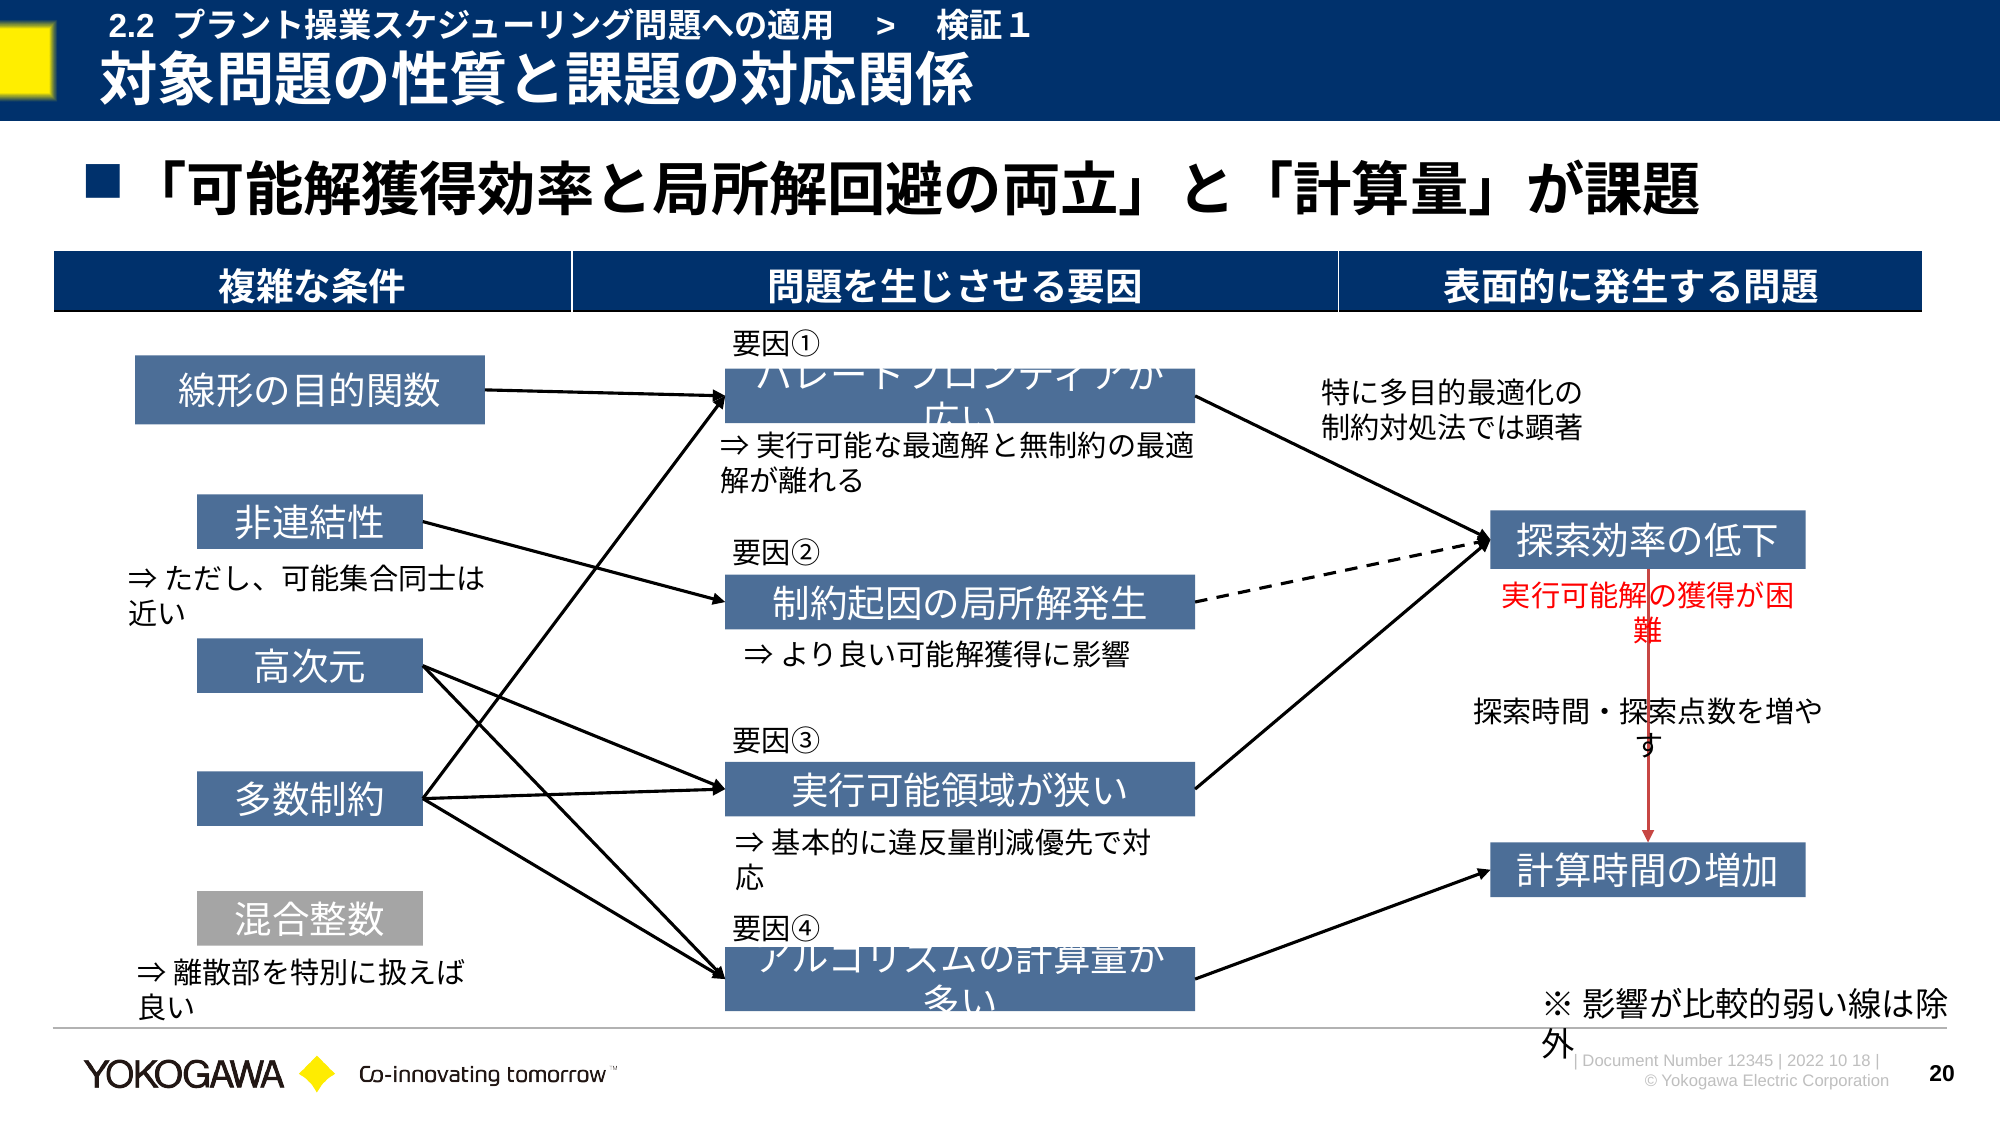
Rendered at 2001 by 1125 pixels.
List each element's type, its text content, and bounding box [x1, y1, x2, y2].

text_box ※影響が比較的弱い線は除外 [1526, 976, 1975, 1071]
text_box ⇒より良い可能解獲得に影響 [729, 629, 1195, 679]
text_box 実行可能解の獲得が困難 [1491, 570, 1648, 655]
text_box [422, 395, 726, 665]
text_box アルゴリズムの計算量が多い [724, 946, 1196, 1012]
text_box 非連結性 [196, 493, 422, 550]
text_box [1195, 869, 1491, 980]
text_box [484, 389, 726, 395]
text_box 制約起因の局所解発生 [726, 574, 1195, 630]
text_box 探索効率の低下 [1491, 509, 1807, 570]
text_box 実行可能領域が狭い [726, 761, 1196, 817]
text_box 要因② [726, 527, 842, 577]
text_box 特に多目的最適化の制約対処法では顕著 [1305, 367, 1601, 452]
text_box 計算時間の増加 [1489, 841, 1807, 898]
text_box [1195, 540, 1491, 790]
table_header 問題を生じさせる要因 [573, 251, 1338, 310]
text_box 探索時間・探索点数を増やす [1649, 685, 1843, 771]
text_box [1195, 395, 1491, 540]
picture [83, 1055, 617, 1093]
text_box 2.2 プラント操業スケジューリング問題への適用 > 検証１ [93, 0, 1253, 52]
text_box 混合整数 [196, 890, 422, 947]
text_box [422, 799, 726, 980]
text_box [422, 665, 726, 790]
picture [0, 6, 69, 115]
title 対象問題の性質と課題の対応関係 [84, 39, 1955, 125]
text_box 実行可能解の獲得が困難 [1649, 570, 1819, 655]
text_box 「可能解獲得効率と局所解回避の両立」と「計算量」が課題 [66, 152, 1955, 250]
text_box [422, 790, 726, 799]
text_box ⇒基本的に違反量削減優先で対応 [726, 816, 1191, 902]
text_box 探索時間・探索点数を増やす [1491, 685, 1648, 771]
text_box ⇒ただし、可能集合同士は近い [113, 552, 422, 638]
text_box 要因① [717, 317, 842, 368]
text_box ⇒離散部を特別に扱えば良い [122, 947, 506, 1032]
text_box 線形の目的関数 [134, 354, 486, 425]
table_header 表面的に発生する問題 [1339, 251, 1922, 310]
text_box 要因④ [726, 902, 842, 953]
slide_number 20 [1904, 1071, 1970, 1103]
text_box ⇒実行可能な最適解と無制約の最適解が離れる [726, 420, 1195, 505]
table_header 複雑な条件 [54, 251, 571, 310]
text_box 要因③ [726, 714, 842, 765]
text_box 高次元 [196, 638, 422, 694]
text_box パレートフロンティアが広い [724, 368, 1196, 420]
text_box 多数制約 [196, 770, 422, 827]
